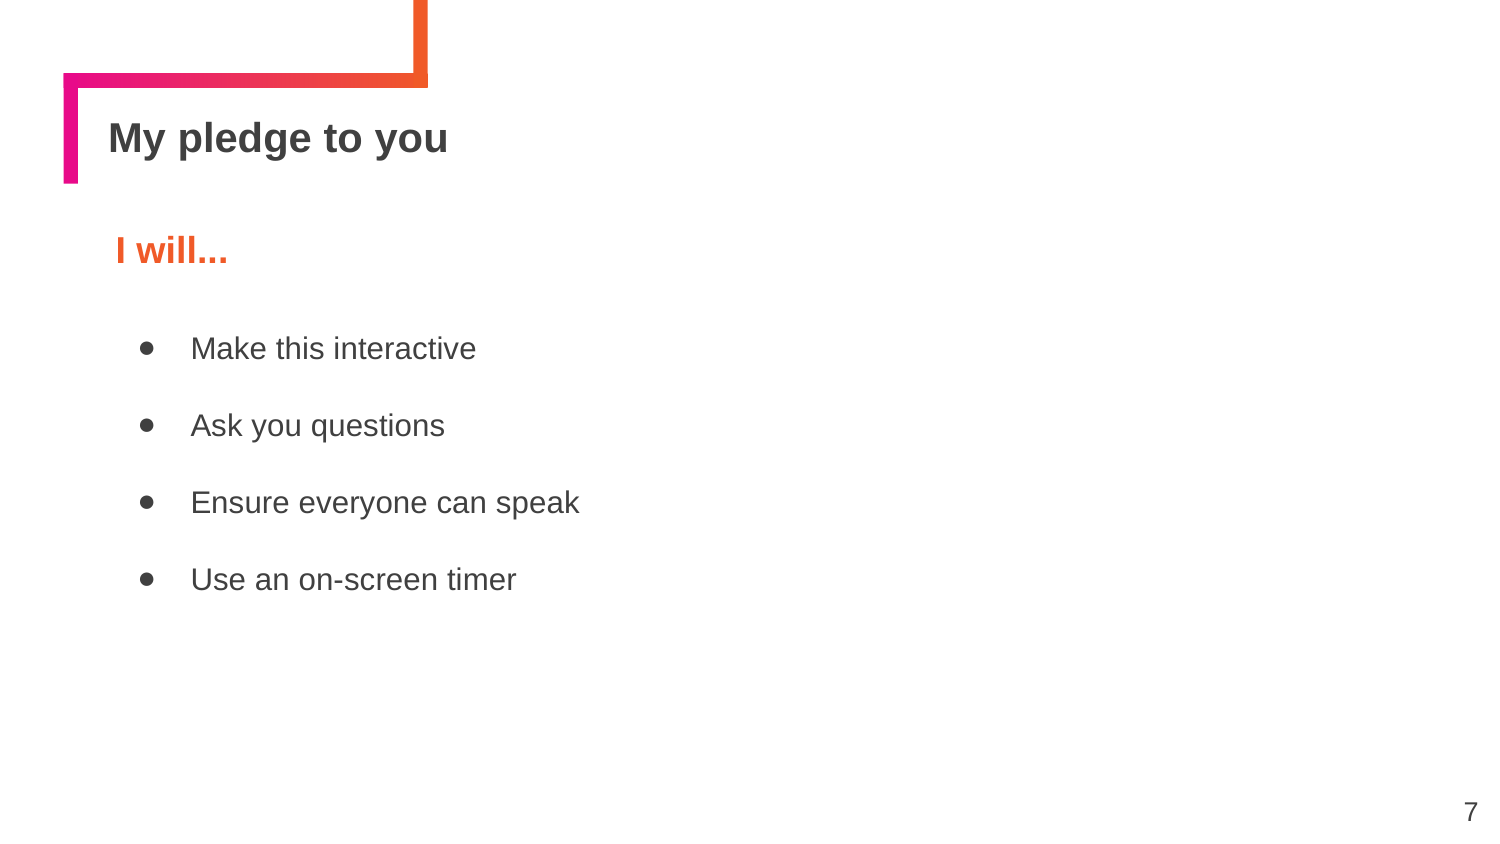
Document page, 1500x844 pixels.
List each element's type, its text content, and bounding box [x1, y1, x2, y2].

slide_number 7 [1403, 779, 1494, 844]
text_box Make this interactive Ask you questions Ensure everyone can speak Use an on-screen timer [100, 294, 1264, 823]
text_box I will... [100, 211, 1382, 274]
title My pledge to you [100, 117, 1455, 169]
